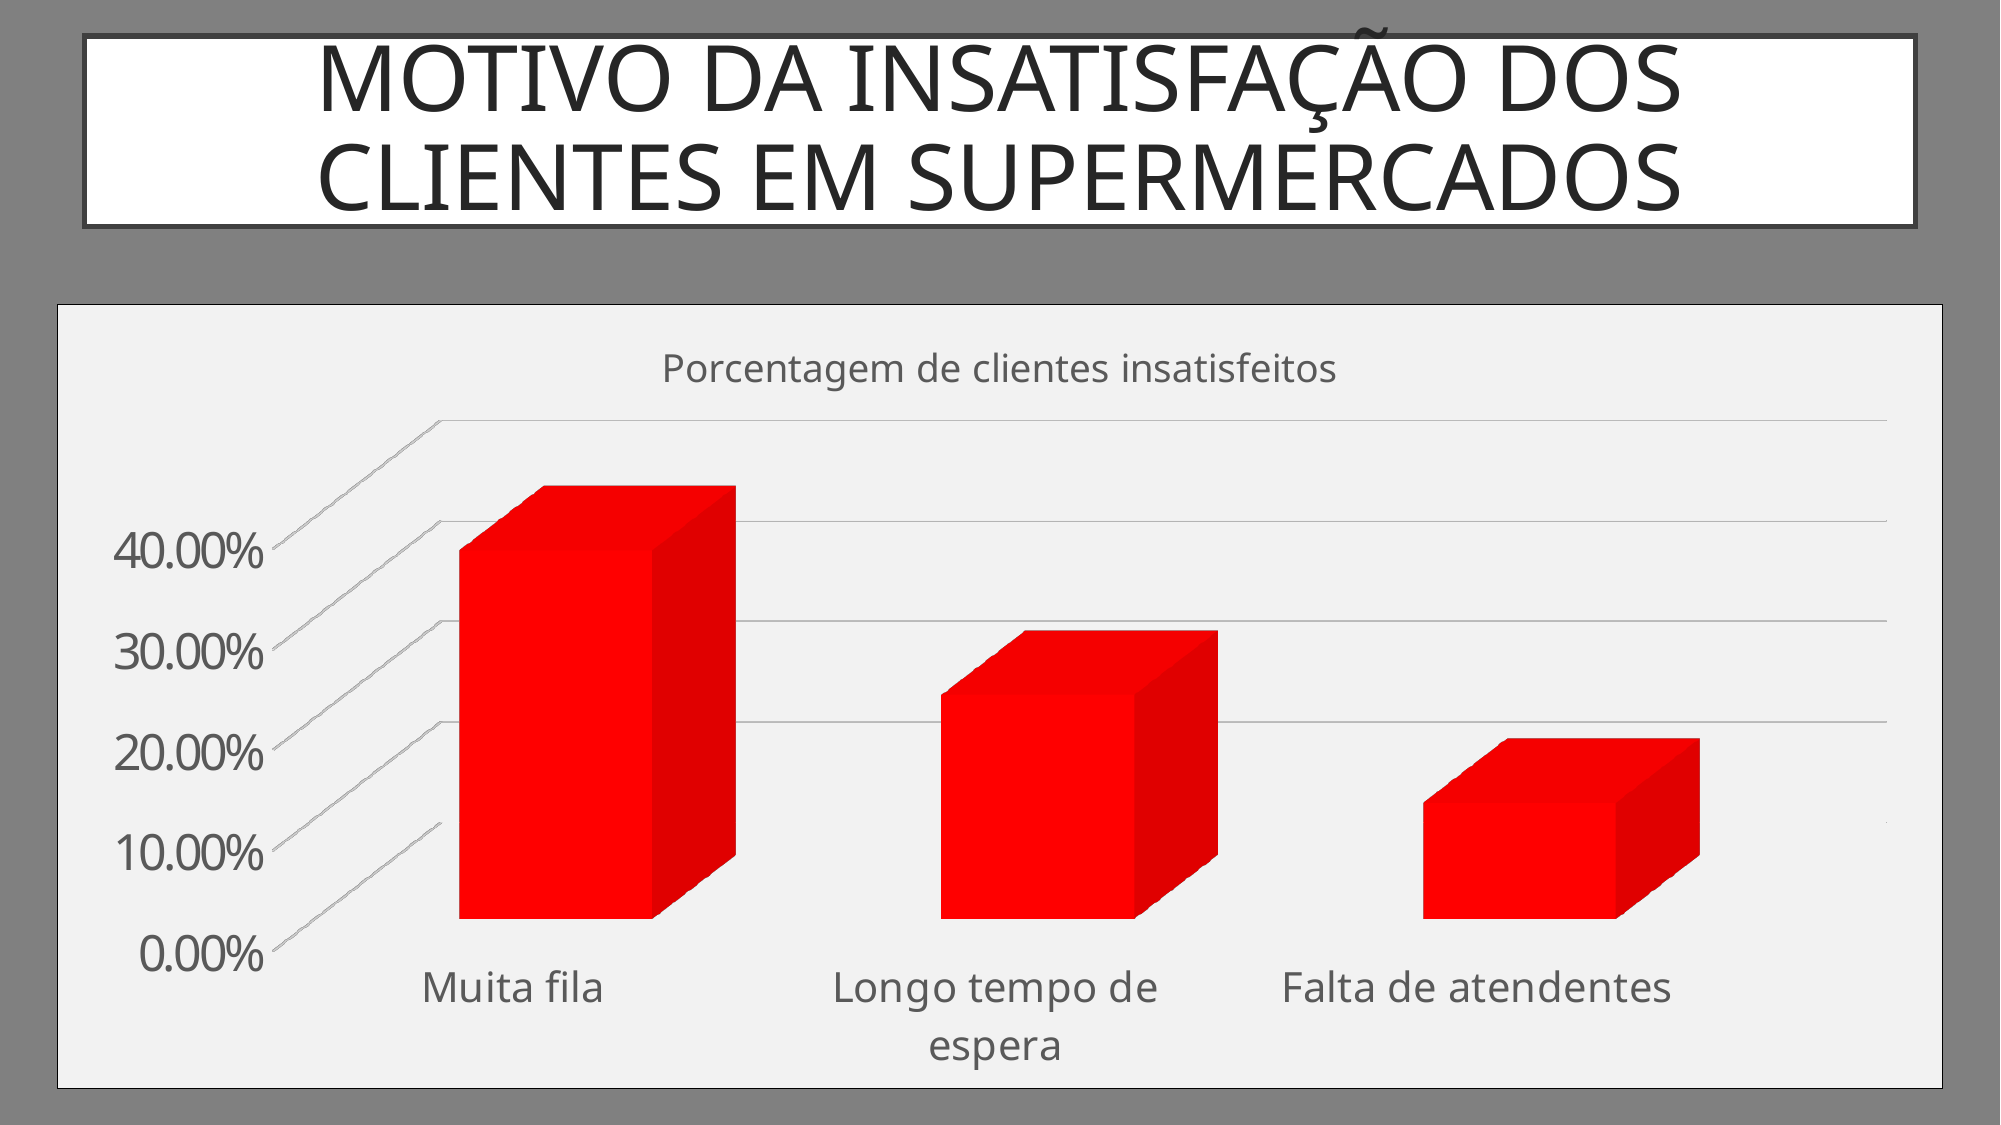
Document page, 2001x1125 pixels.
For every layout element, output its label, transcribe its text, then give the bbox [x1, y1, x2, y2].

chart [57, 304, 1943, 1089]
title Motivo da insatisfação dos clientes em supermercados [82, 33, 1918, 229]
